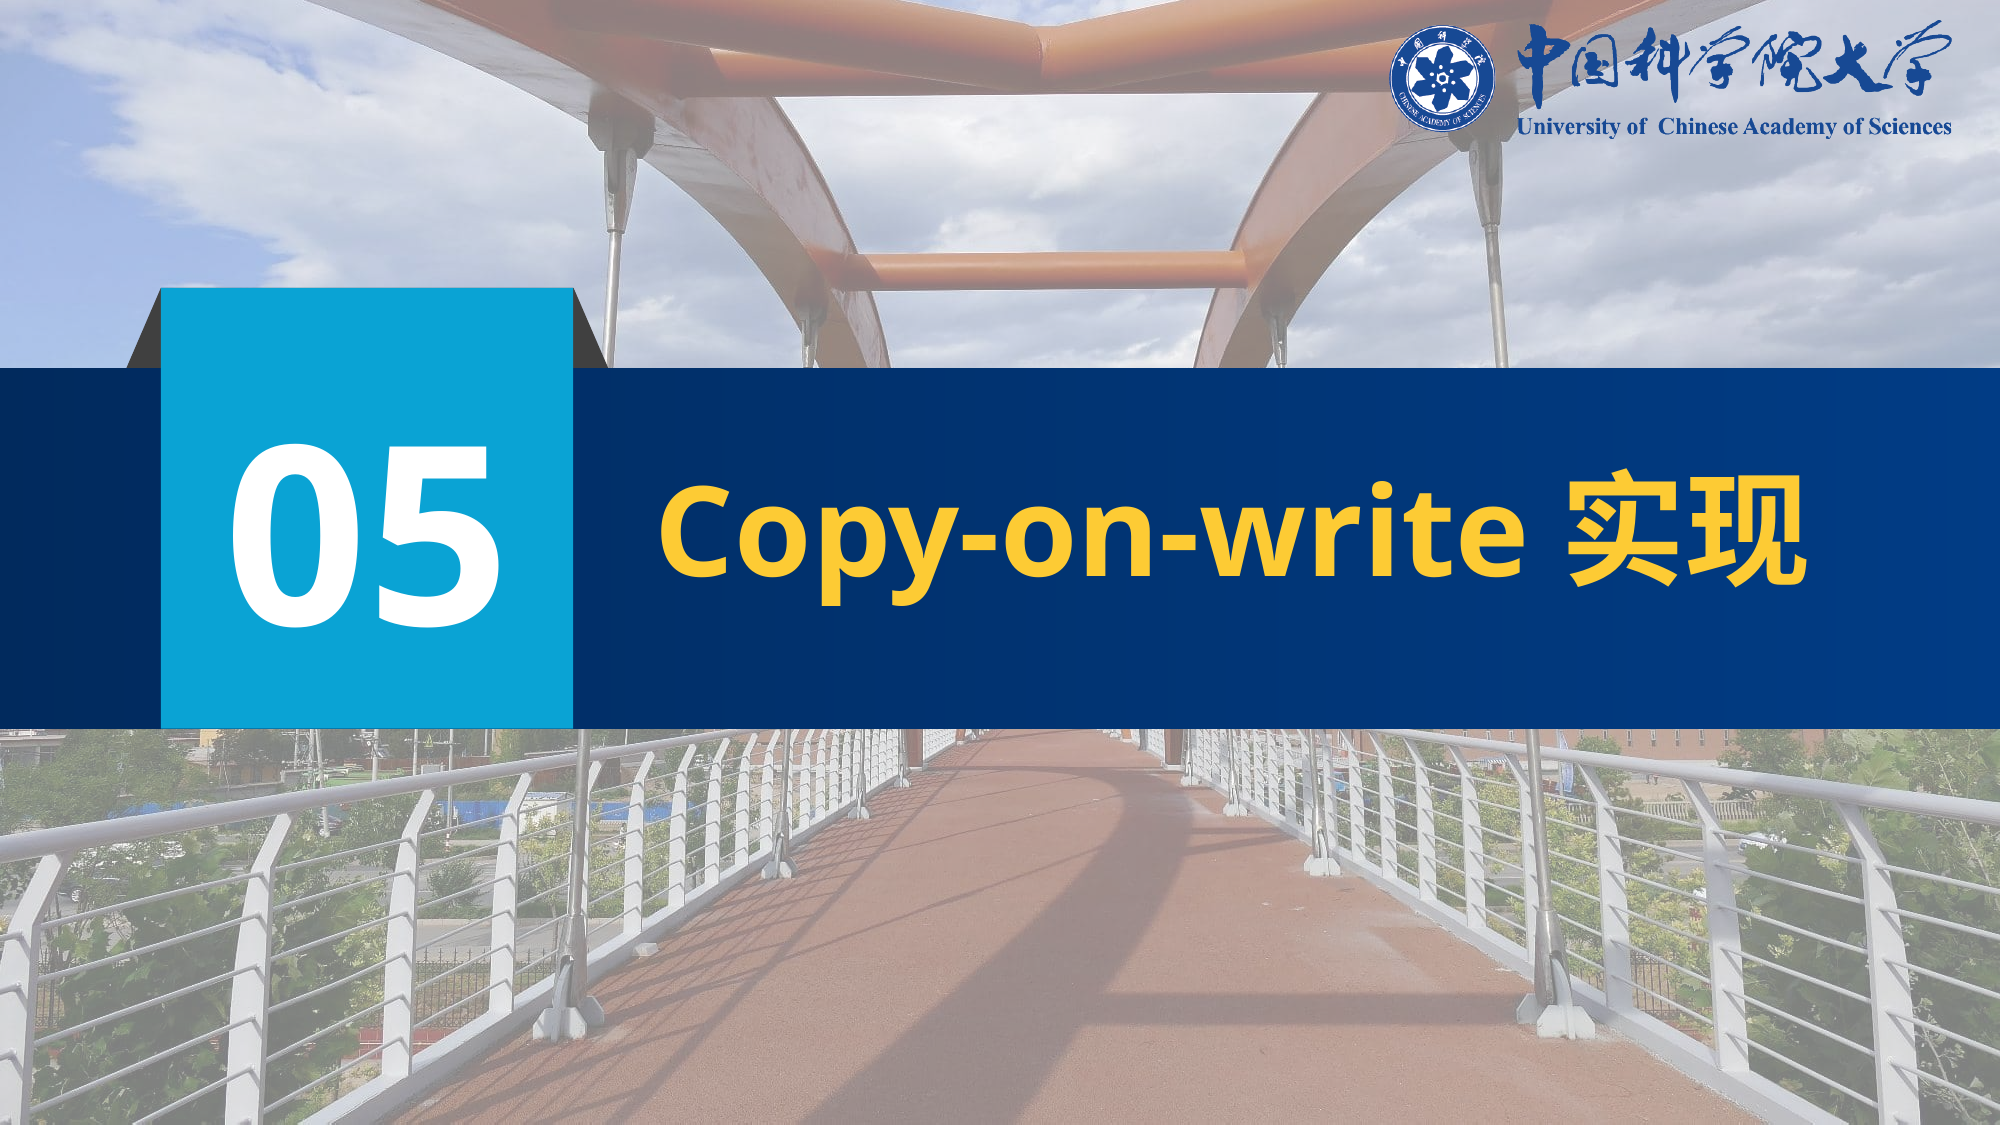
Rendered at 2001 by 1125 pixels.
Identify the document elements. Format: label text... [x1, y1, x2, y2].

picture [1389, 20, 1952, 139]
text_box [574, 288, 609, 368]
text_box Copy-on-write实现 [640, 443, 1857, 609]
text_box [160, 287, 574, 729]
text_box [126, 289, 160, 368]
text_box [0, 368, 160, 729]
text_box [574, 368, 2000, 729]
text_box 05 [209, 368, 526, 683]
